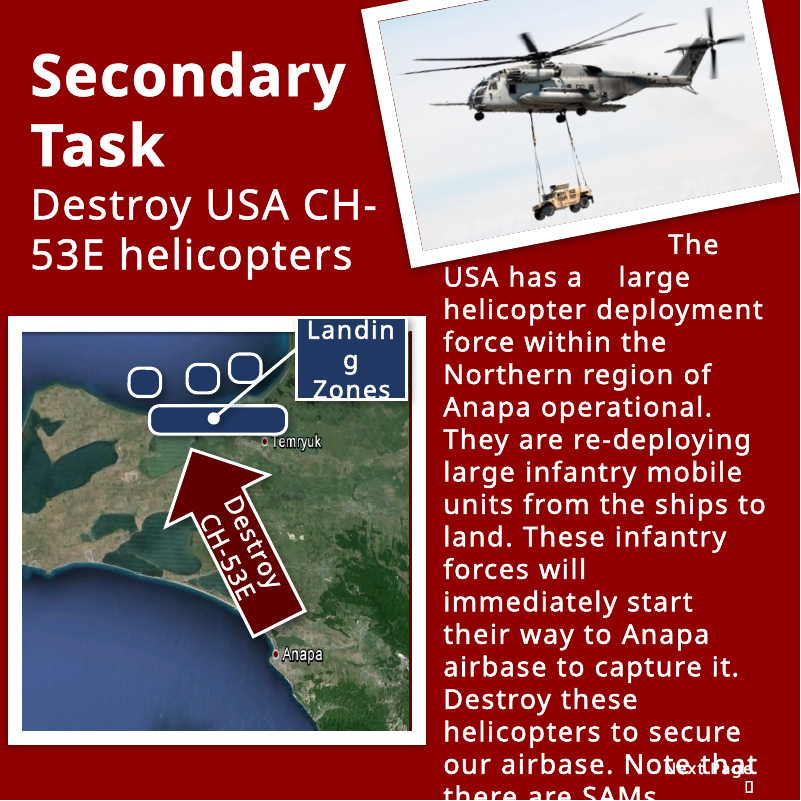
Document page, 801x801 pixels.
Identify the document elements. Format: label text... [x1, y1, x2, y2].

picture [22, 330, 412, 731]
text_box Next Page  [648, 754, 762, 800]
text_box The USA has a large helicopter deployment force within the Northern region of Anapa operational. They are re-deploying large infantry mobile units from the ships to land. These infantry forces will immediately start their way to Anapa airbase to capture it. Destroy these helicopters to secure our airbase. Note that there are SAMs defending the deployment zones. Fly the Su-27 and Su-33 and the Mig-29S to eliminate these helicopters. [435, 222, 779, 755]
picture [379, 0, 782, 250]
text_box Landing Zones [296, 317, 407, 330]
text_box Secondary Task Destroy USA CH-53E helicopters [22, 33, 412, 282]
